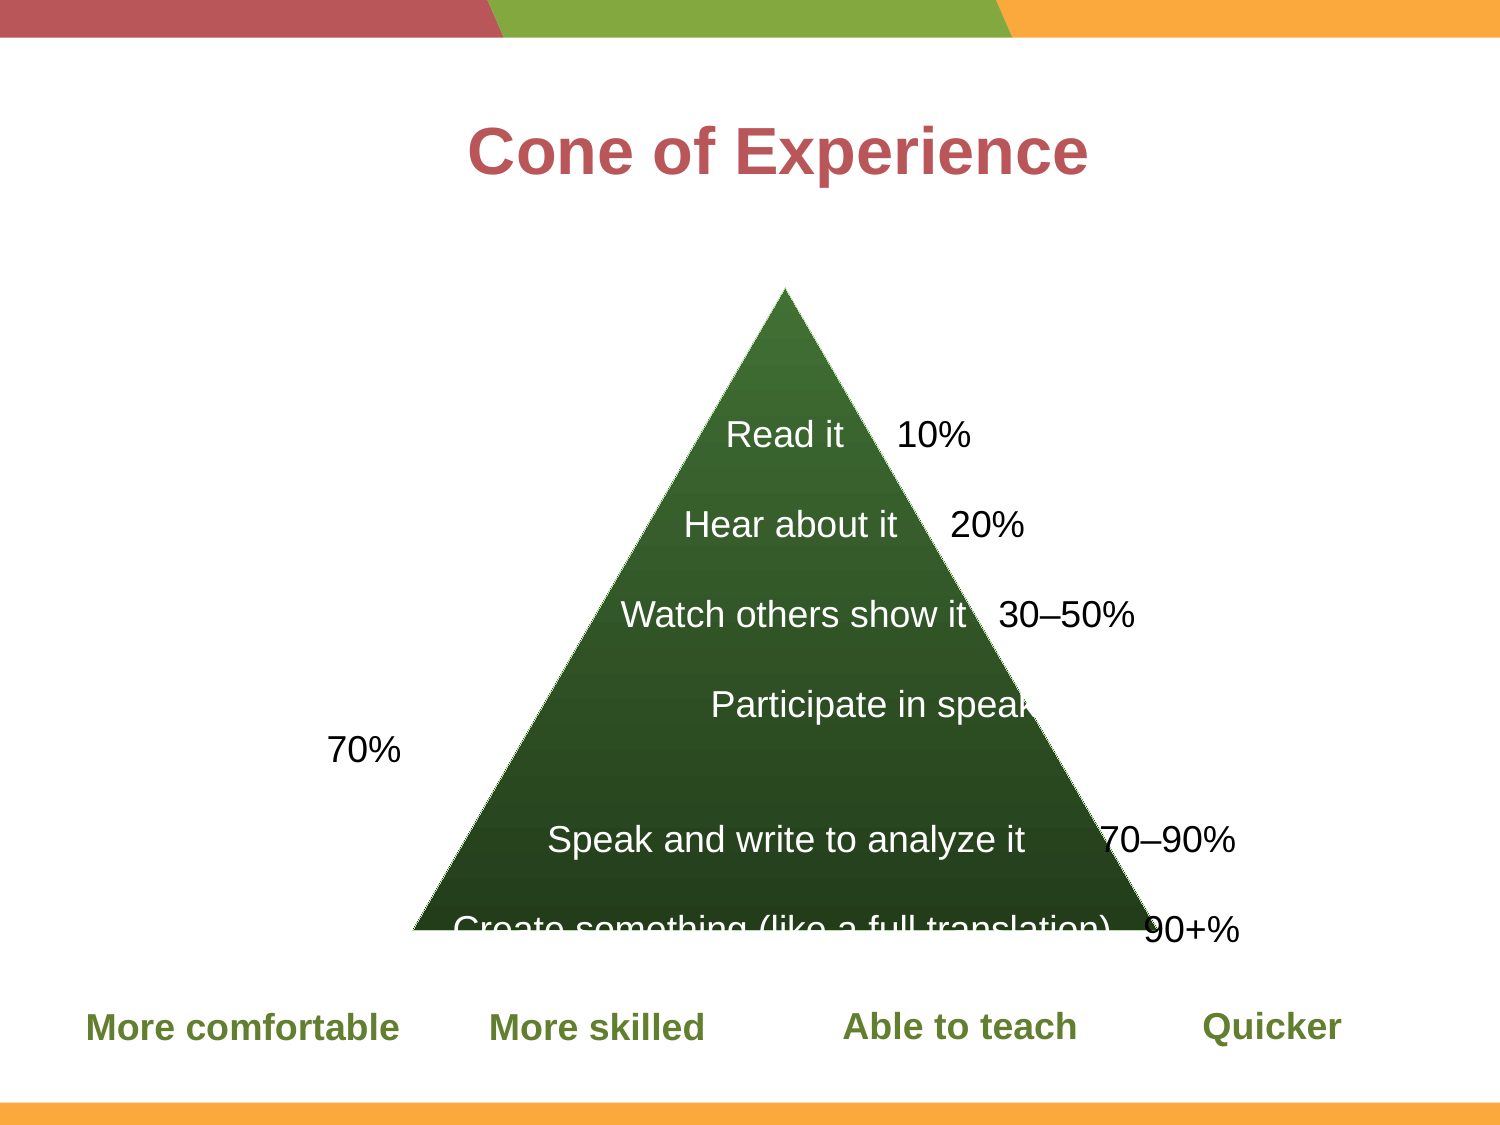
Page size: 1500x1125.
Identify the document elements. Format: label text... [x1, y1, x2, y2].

title Cone of Experience [448, 100, 1110, 199]
text_box Able to teach [827, 994, 1103, 1055]
text_box Read it 10% Hear about it 20% Watch others show it 30–50% Participate in speaking of it 70% Speak and write to analyze it 70–90% Create something (like a full translation) 90+% [311, 402, 1271, 1003]
text_box Quicker [1187, 994, 1361, 1054]
text_box More skilled [474, 995, 724, 1056]
text_box [718, 287, 852, 402]
text_box More comfortable [70, 995, 420, 1055]
